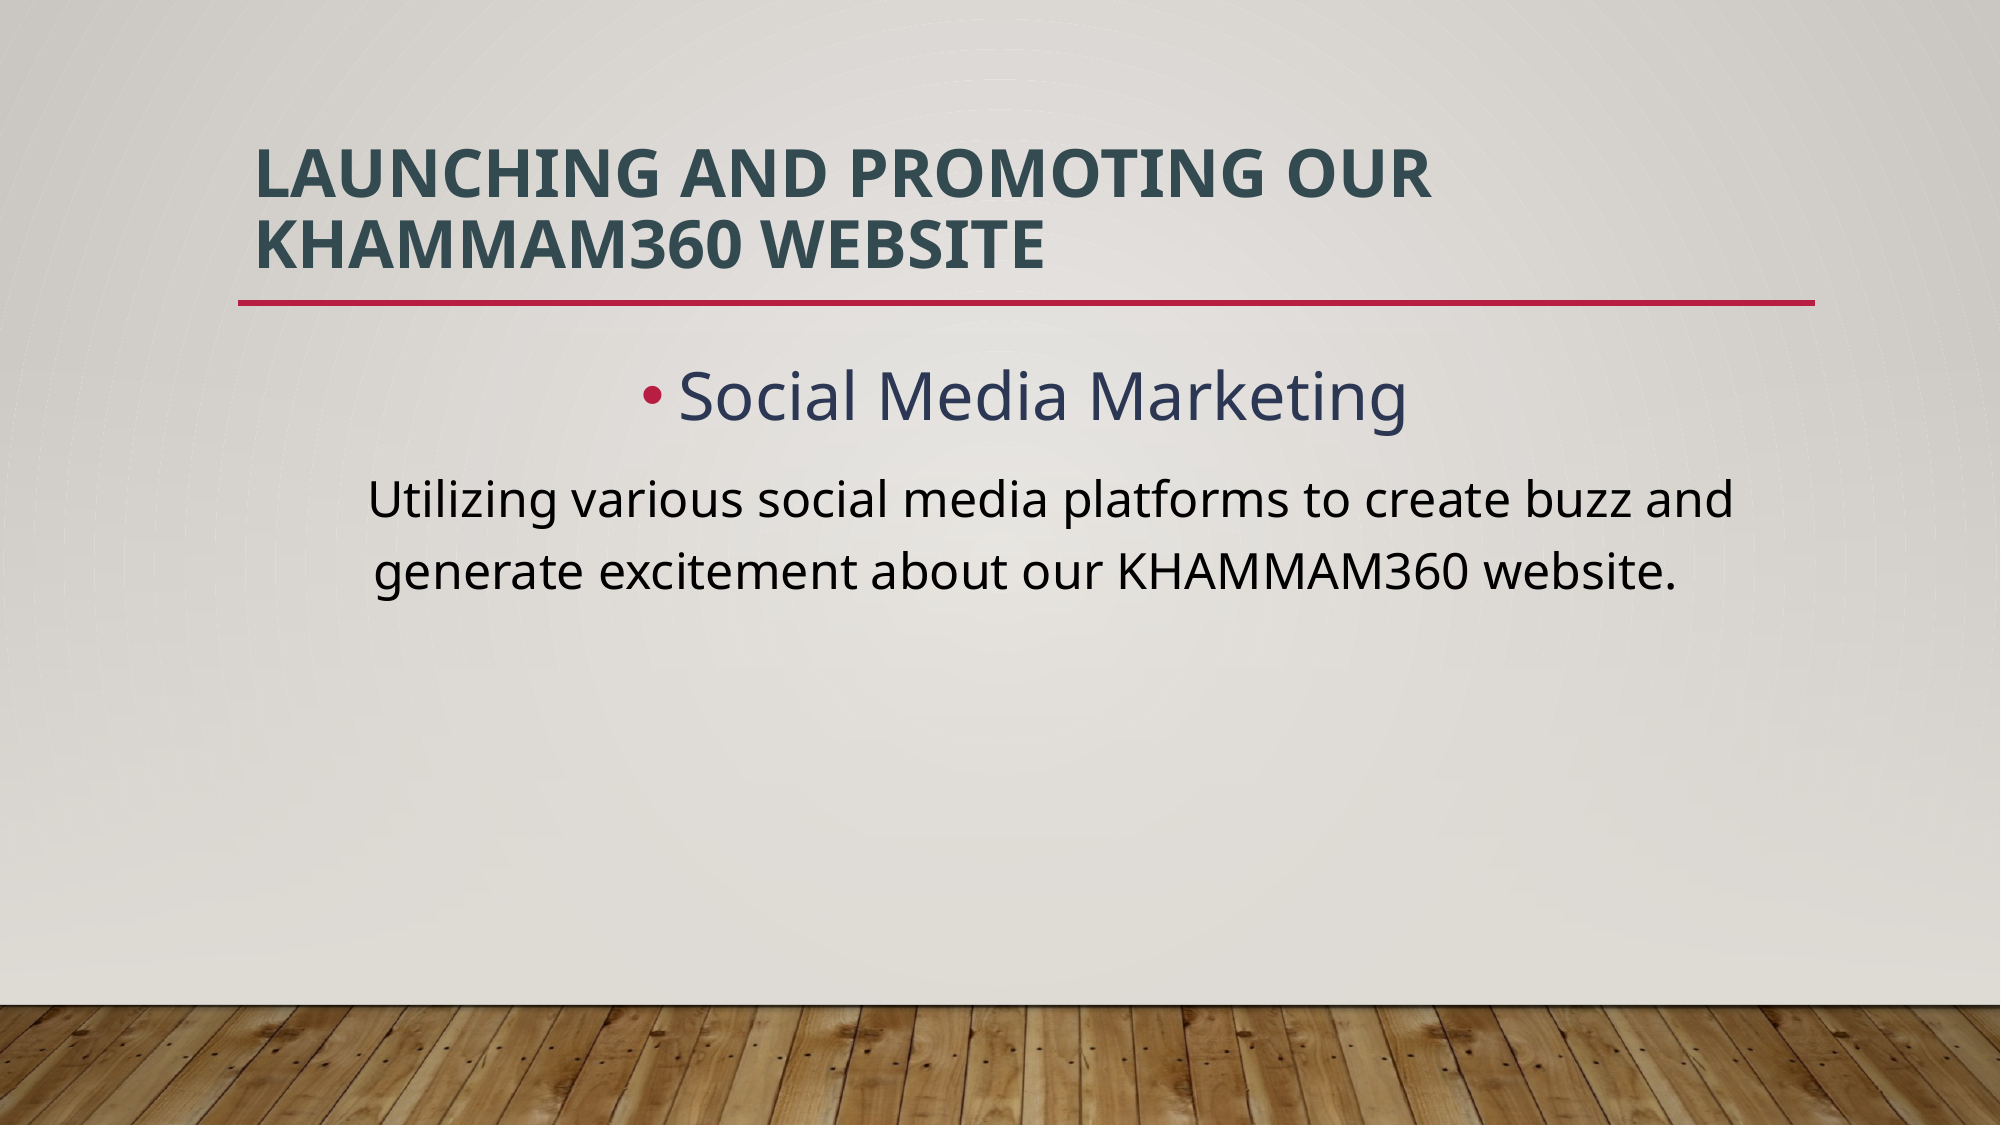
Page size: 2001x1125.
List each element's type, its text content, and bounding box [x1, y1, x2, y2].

title Launching and Promoting Our KHAMMAM360 Website [238, 131, 1814, 305]
list Social Media Marketing Utilizing various social media platforms to create buzz and generate excitement about our KHAMMAM360 website. [238, 330, 1814, 897]
picture [0, 1005, 2000, 1125]
